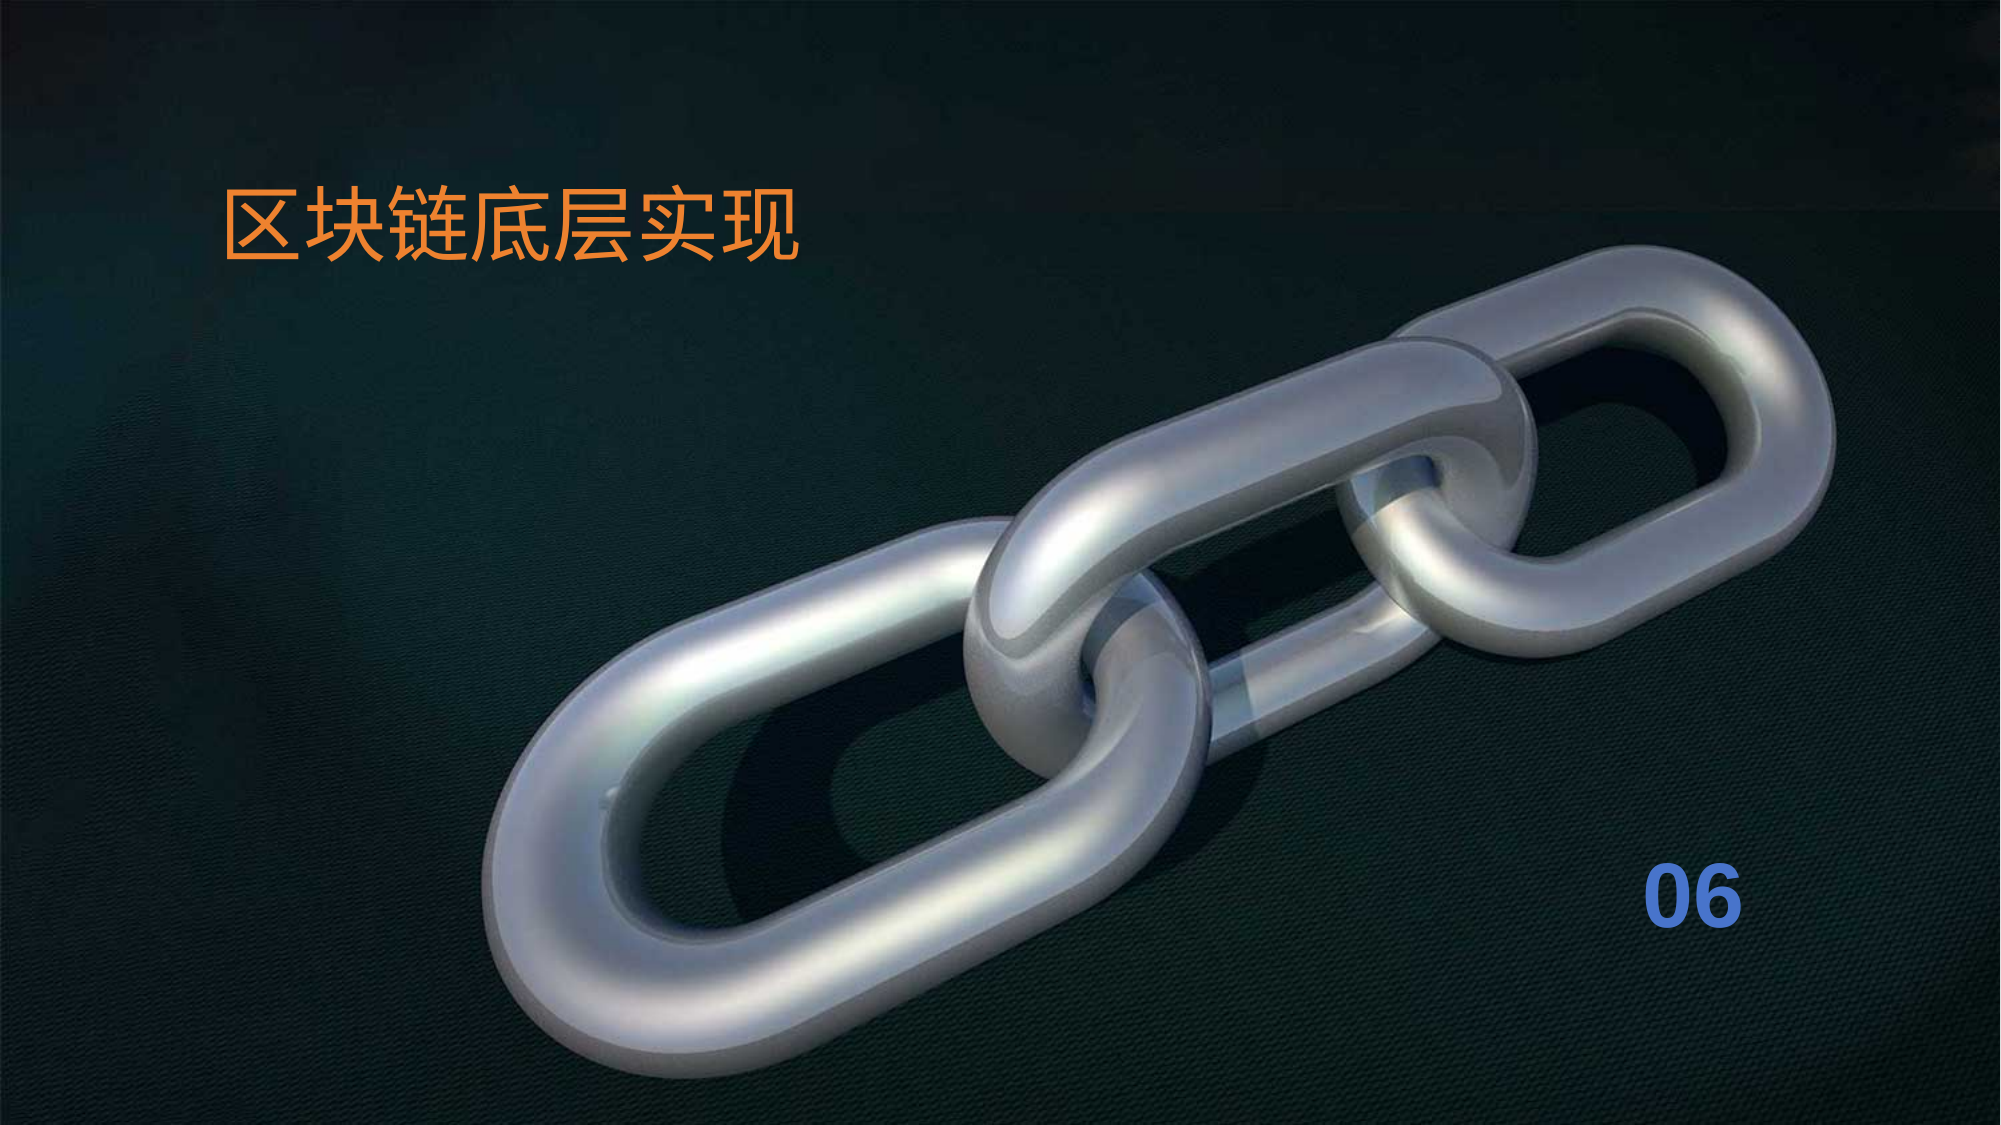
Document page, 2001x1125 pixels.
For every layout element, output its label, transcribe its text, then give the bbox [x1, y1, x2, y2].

picture [0, 0, 2001, 1125]
text_box 区块链底层实现 [214, 172, 1074, 273]
text_box 06 [1581, 828, 1759, 953]
